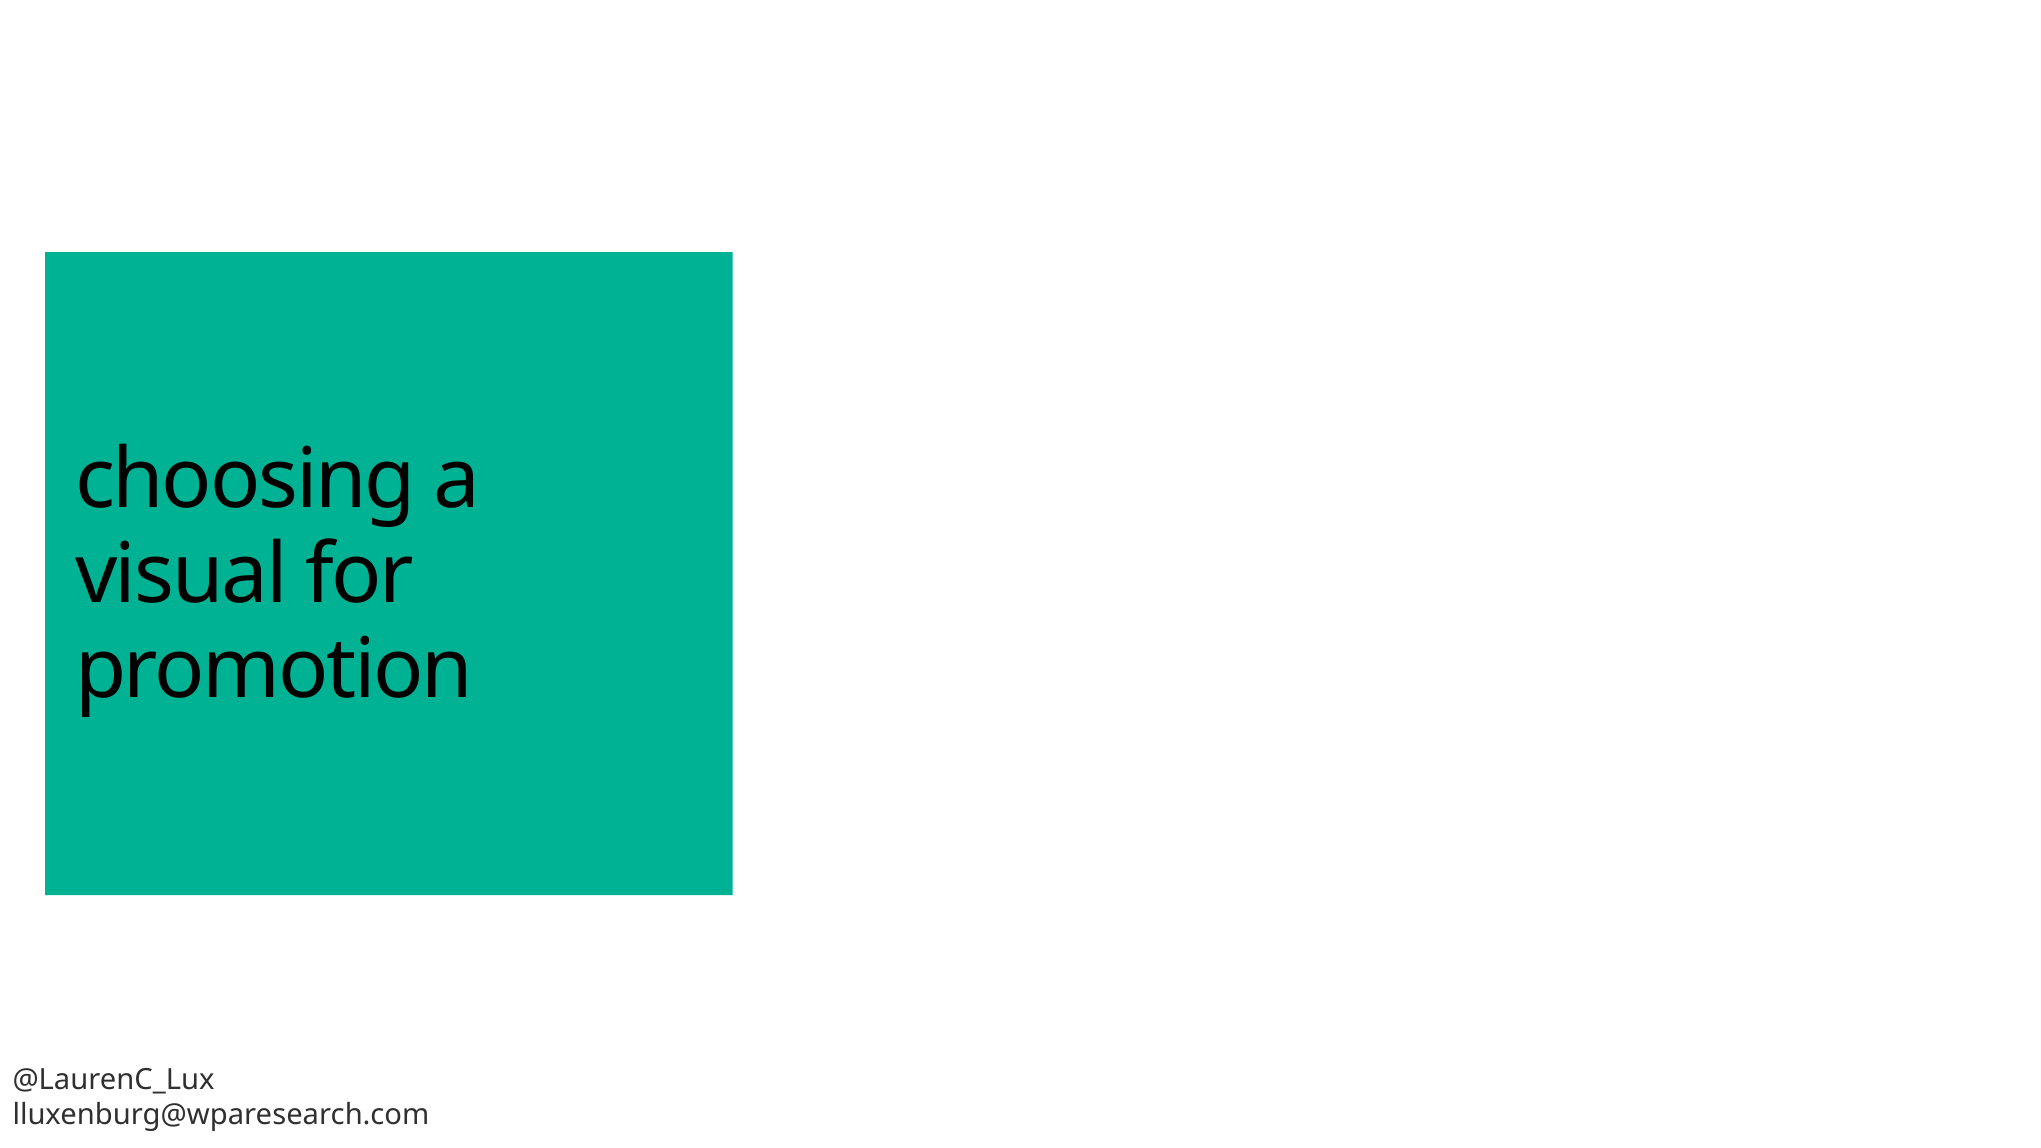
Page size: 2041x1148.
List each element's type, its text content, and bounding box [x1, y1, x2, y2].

title choosing a visual for promotion [45, 252, 733, 896]
